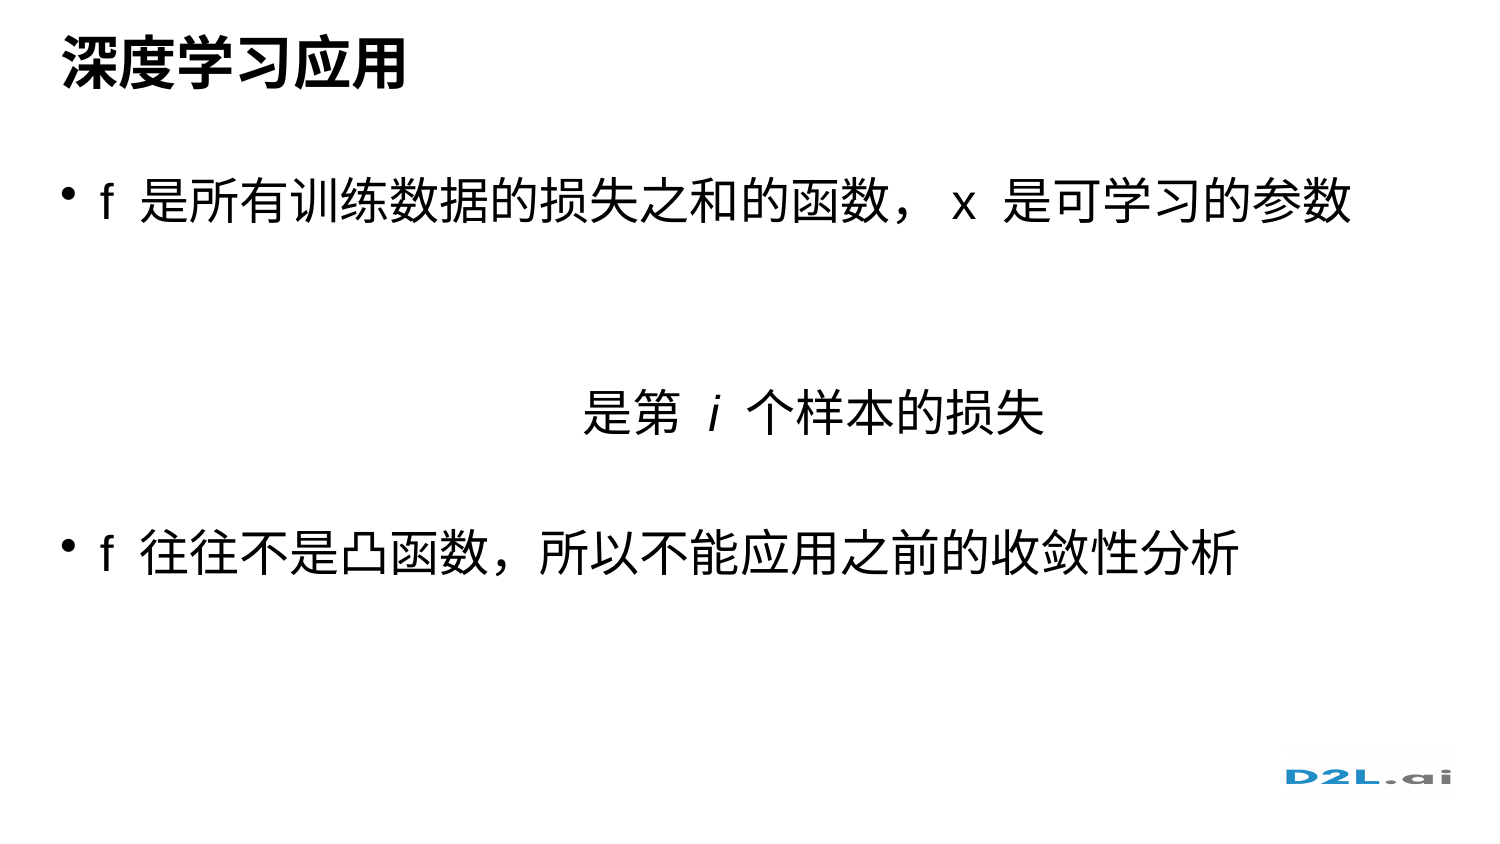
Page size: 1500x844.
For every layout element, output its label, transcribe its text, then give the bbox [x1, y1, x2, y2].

text_box [808, 358, 824, 419]
picture [1284, 745, 1454, 806]
title 深度学习应用 [52, 18, 1400, 109]
